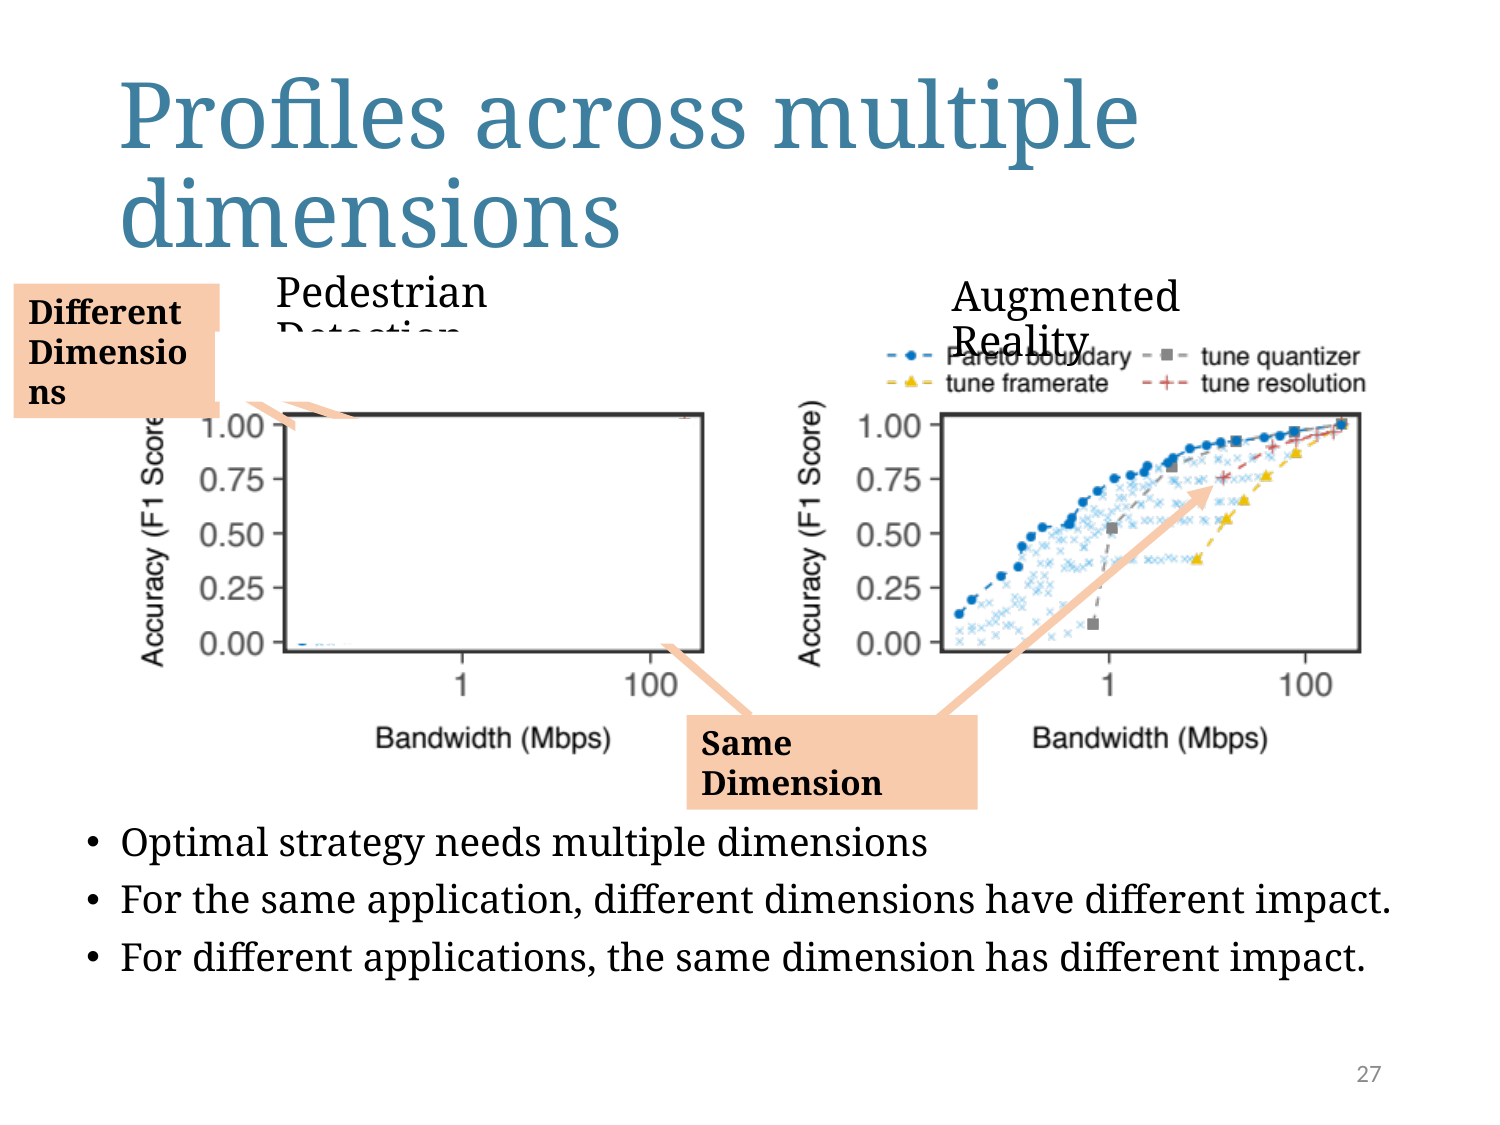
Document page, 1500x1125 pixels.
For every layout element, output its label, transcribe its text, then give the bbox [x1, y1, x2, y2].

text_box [13, 283, 610, 611]
slide_number 27 [1059, 1042, 1397, 1103]
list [121, 321, 722, 772]
title Profiles across multiple dimensions [103, 59, 1397, 278]
text_box Optimal strategy needs multiple dimensions For the same application, different dimensions have different impact. For different applications, the same dimension has different impact. [71, 815, 1429, 989]
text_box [627, 485, 1214, 771]
text_box Pedestrian Detection [260, 264, 641, 321]
text_box Augmented Reality [936, 267, 1317, 321]
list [778, 321, 1379, 772]
